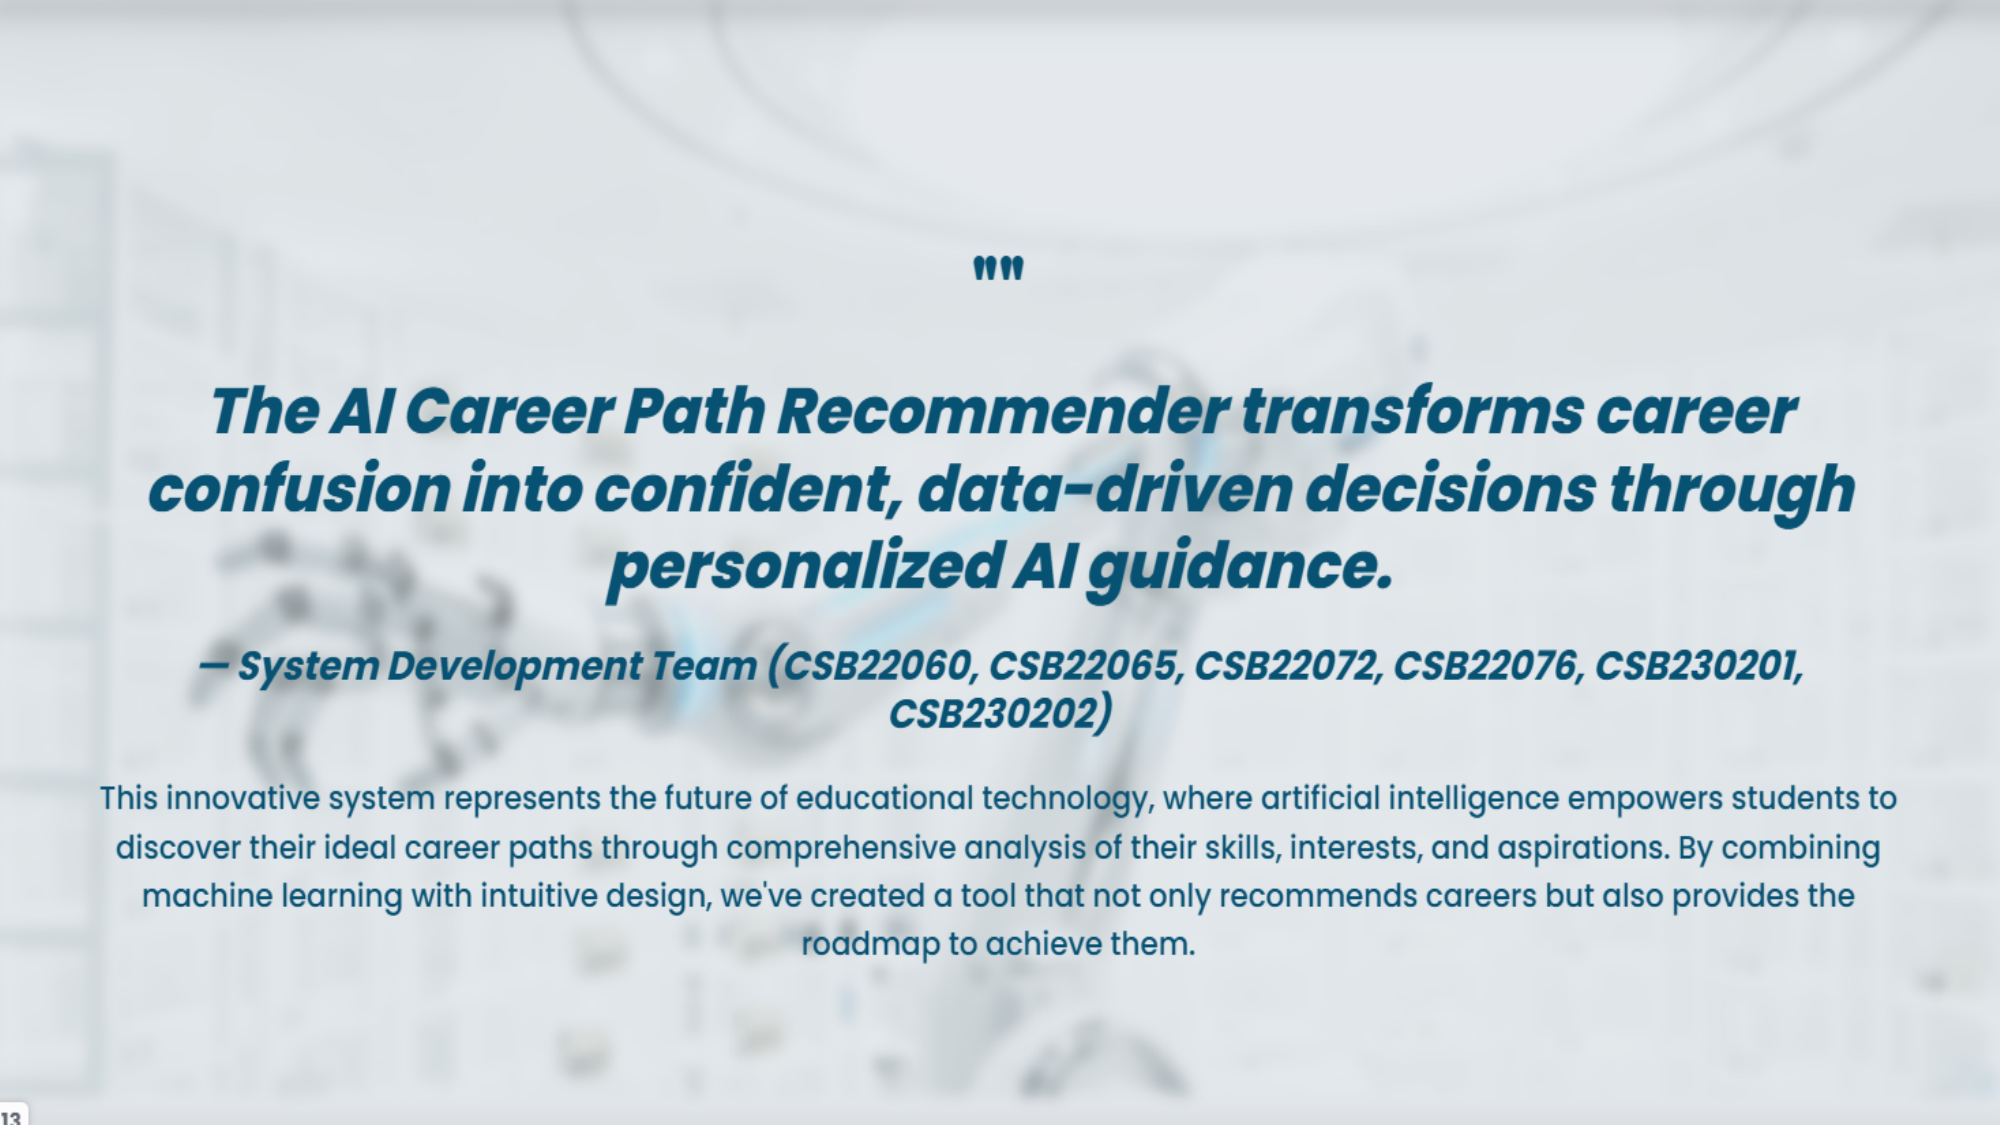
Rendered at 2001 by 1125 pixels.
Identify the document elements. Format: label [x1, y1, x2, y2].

list [0, 0, 2000, 1125]
